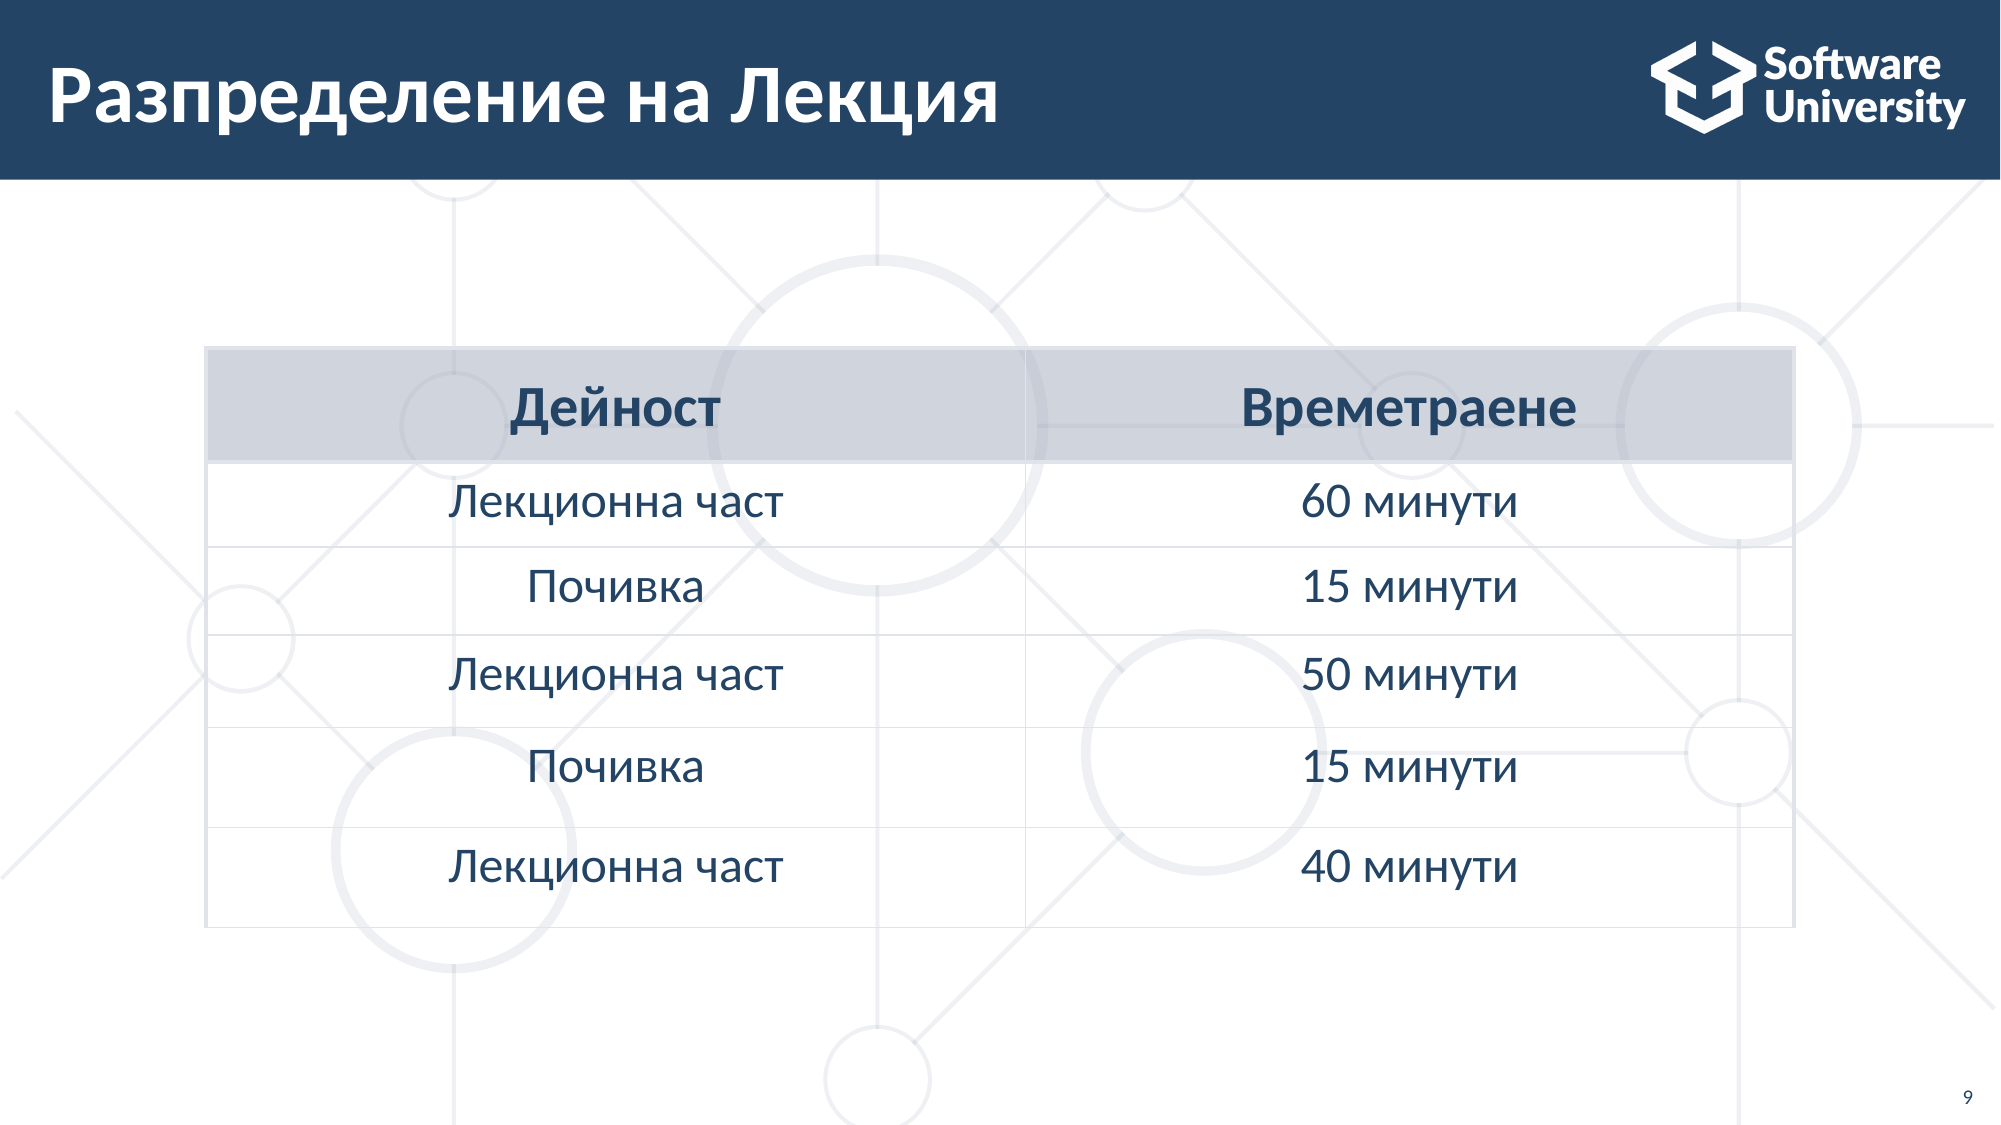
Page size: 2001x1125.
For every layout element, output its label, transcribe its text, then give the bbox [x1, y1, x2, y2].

table_cell 15 минути [1026, 548, 1792, 634]
table_cell 50 минути [1026, 636, 1792, 727]
table_header Дейност [208, 350, 1025, 460]
title Разпределение на Лекция [31, 16, 1625, 162]
picture [1651, 41, 1966, 134]
table_cell Лекционна част [208, 636, 1025, 727]
table_cell Почивка [208, 728, 1025, 827]
table_cell Лекционна част [208, 828, 1025, 927]
slide_number 9 [1927, 1067, 1989, 1117]
table_cell Лекционна част [208, 464, 1025, 546]
table_cell Почивка [208, 548, 1025, 634]
table_cell 60 минути [1026, 464, 1792, 546]
table_cell 15 минути [1026, 728, 1792, 827]
table_cell 40 минути [1026, 828, 1792, 927]
table_header Времетраене [1026, 350, 1792, 460]
